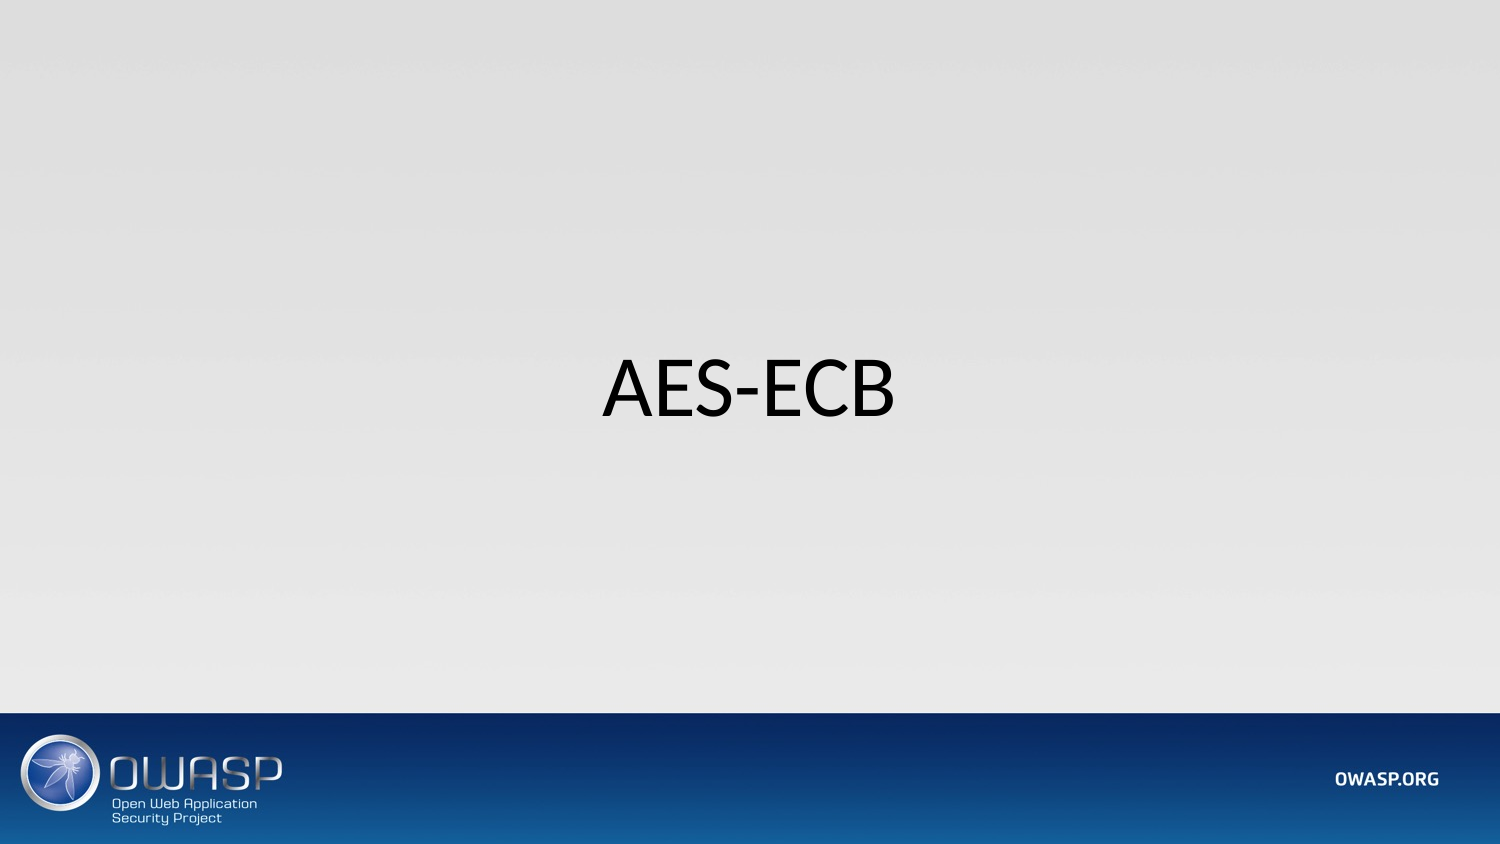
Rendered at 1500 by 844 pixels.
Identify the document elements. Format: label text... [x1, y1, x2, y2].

title AES-ECB [243, 311, 1257, 453]
picture [0, 0, 1500, 844]
